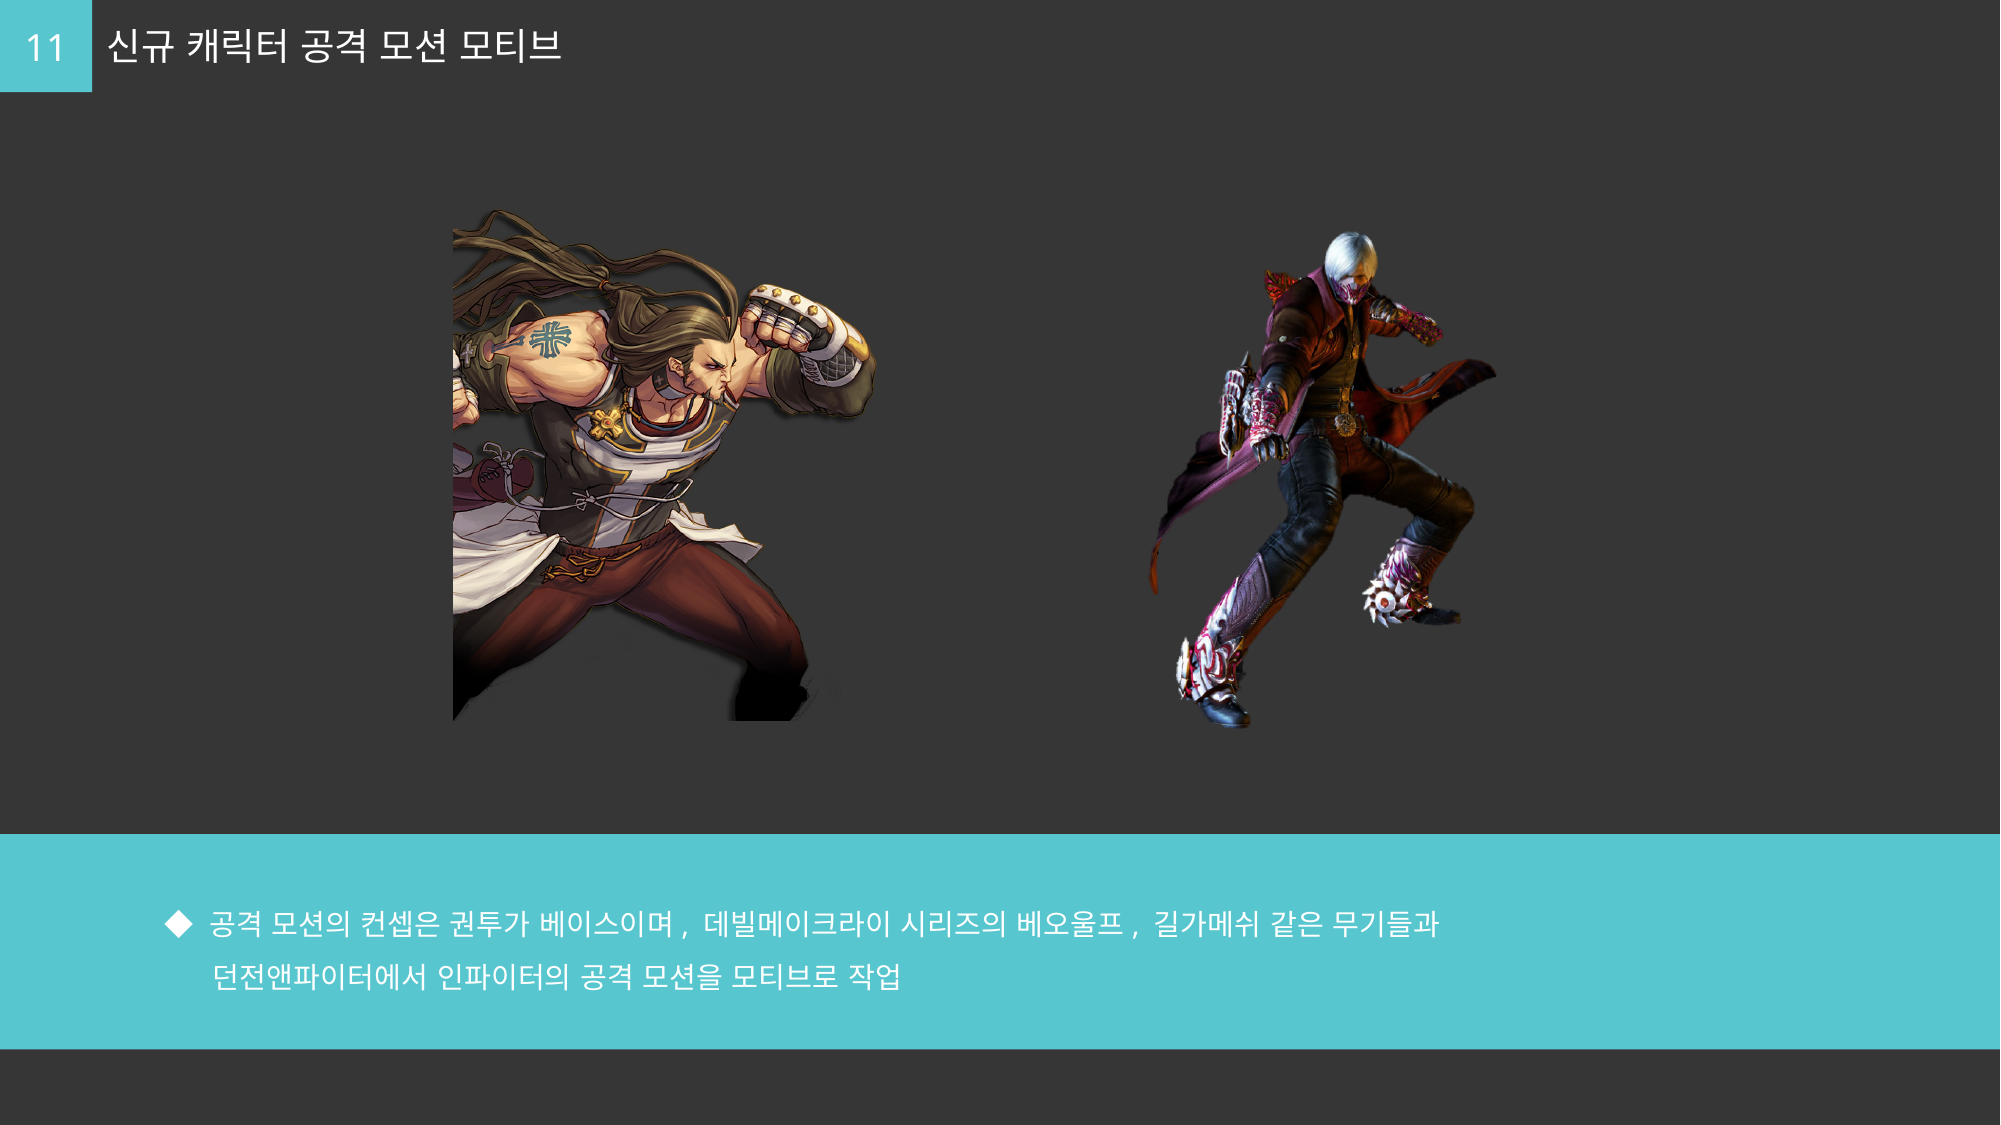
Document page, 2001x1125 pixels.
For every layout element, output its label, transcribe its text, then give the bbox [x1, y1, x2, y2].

picture [453, 209, 881, 721]
text_box 신규 캐릭터 공격 모션 모티브 [92, 15, 604, 76]
text_box 11 [0, 0, 93, 93]
text_box ◆ 공격 모션의 컨셉은 권투가 베이스이며, 데빌메이크라이 시리즈의 베오울프, 길가메쉬 같은 무기들과 던전앤파이터에서 인파이터의 공격 모션을 모티브로 작업 [0, 833, 2000, 1050]
picture [1120, 209, 1545, 752]
